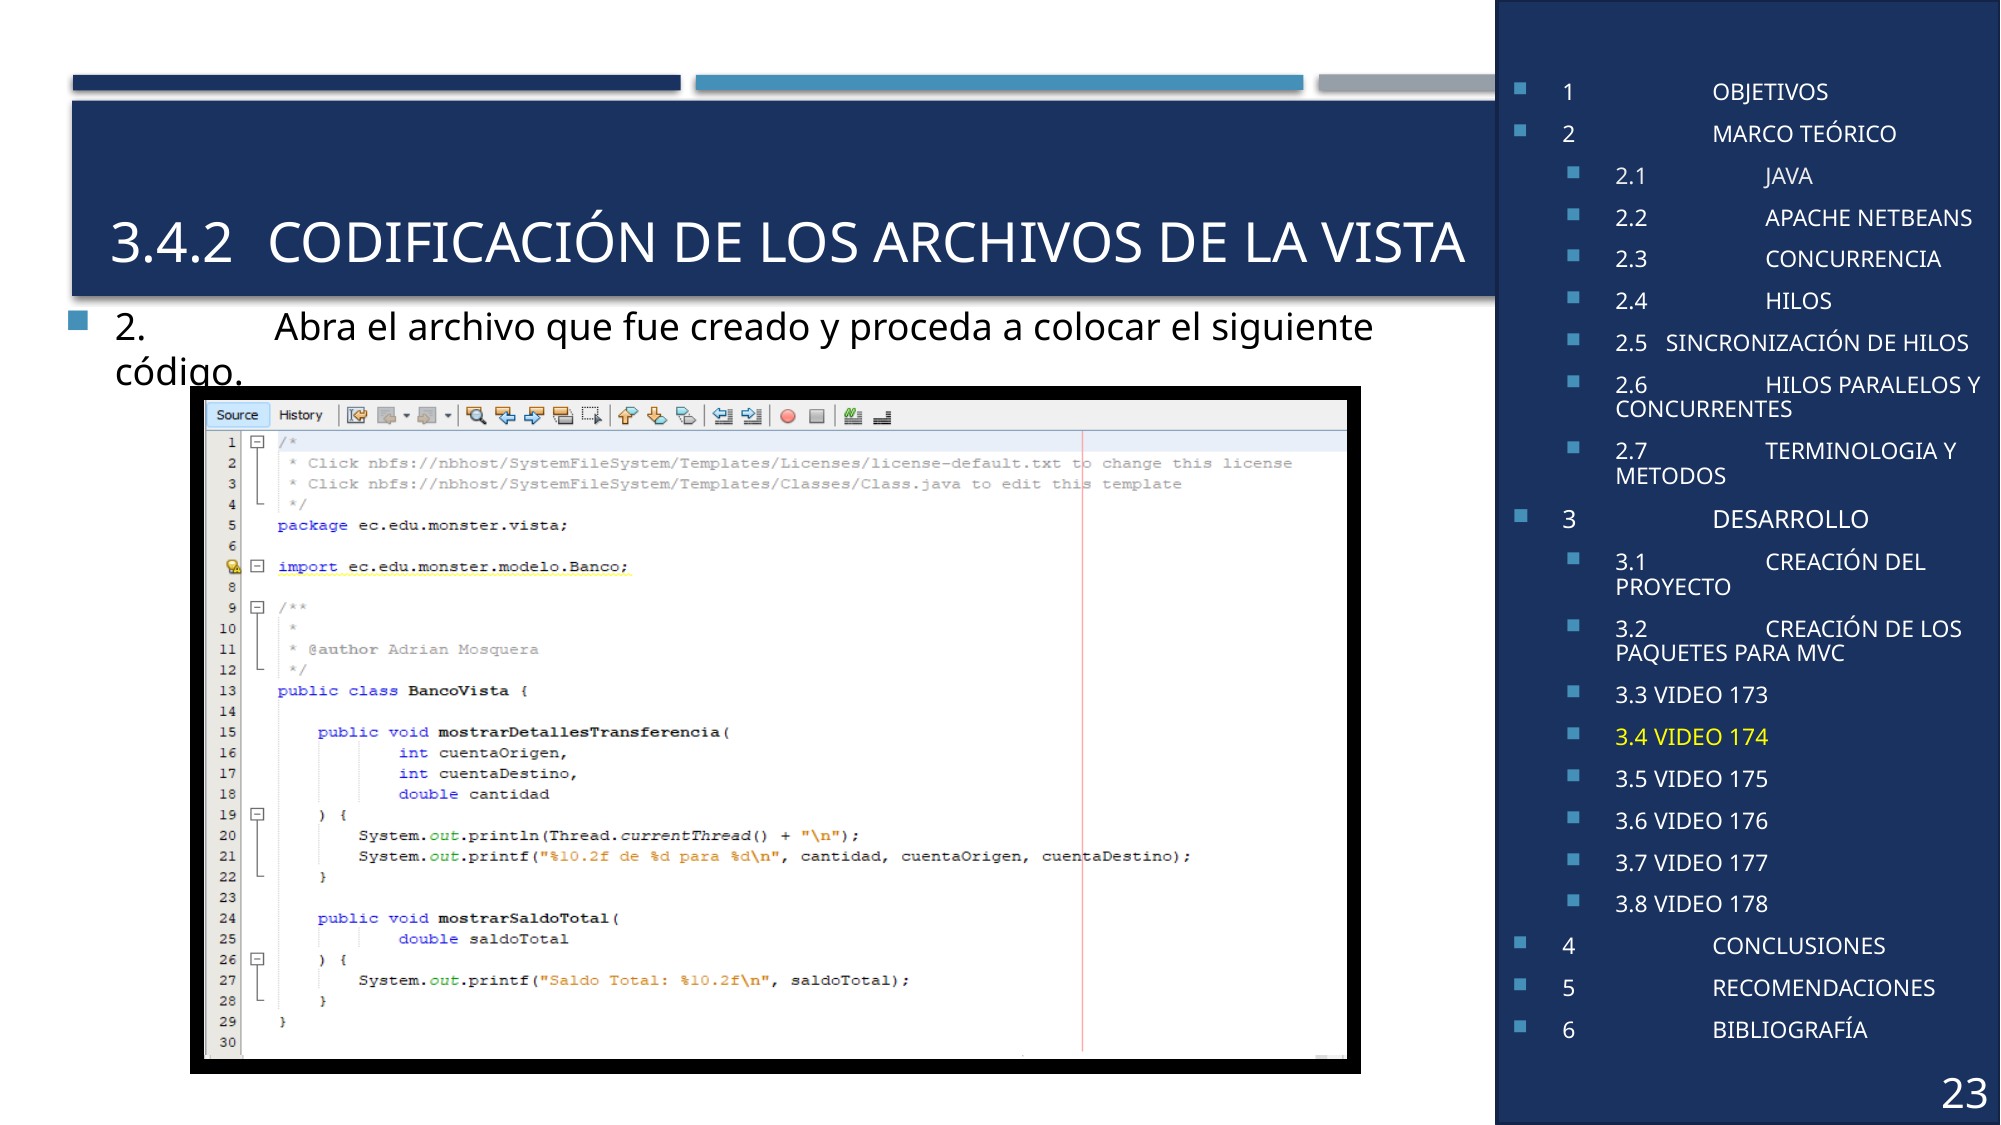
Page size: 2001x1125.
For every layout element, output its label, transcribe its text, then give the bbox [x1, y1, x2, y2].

picture [203, 400, 1348, 1060]
title 3.4.2 CODIFICACIÓN DE LOS ARCHIVOS de la vista [95, 115, 1490, 282]
list 2. Abra el archivo que fue creado y proceda a colocar el siguiente código. [49, 257, 1476, 439]
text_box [1496, 0, 2000, 1125]
